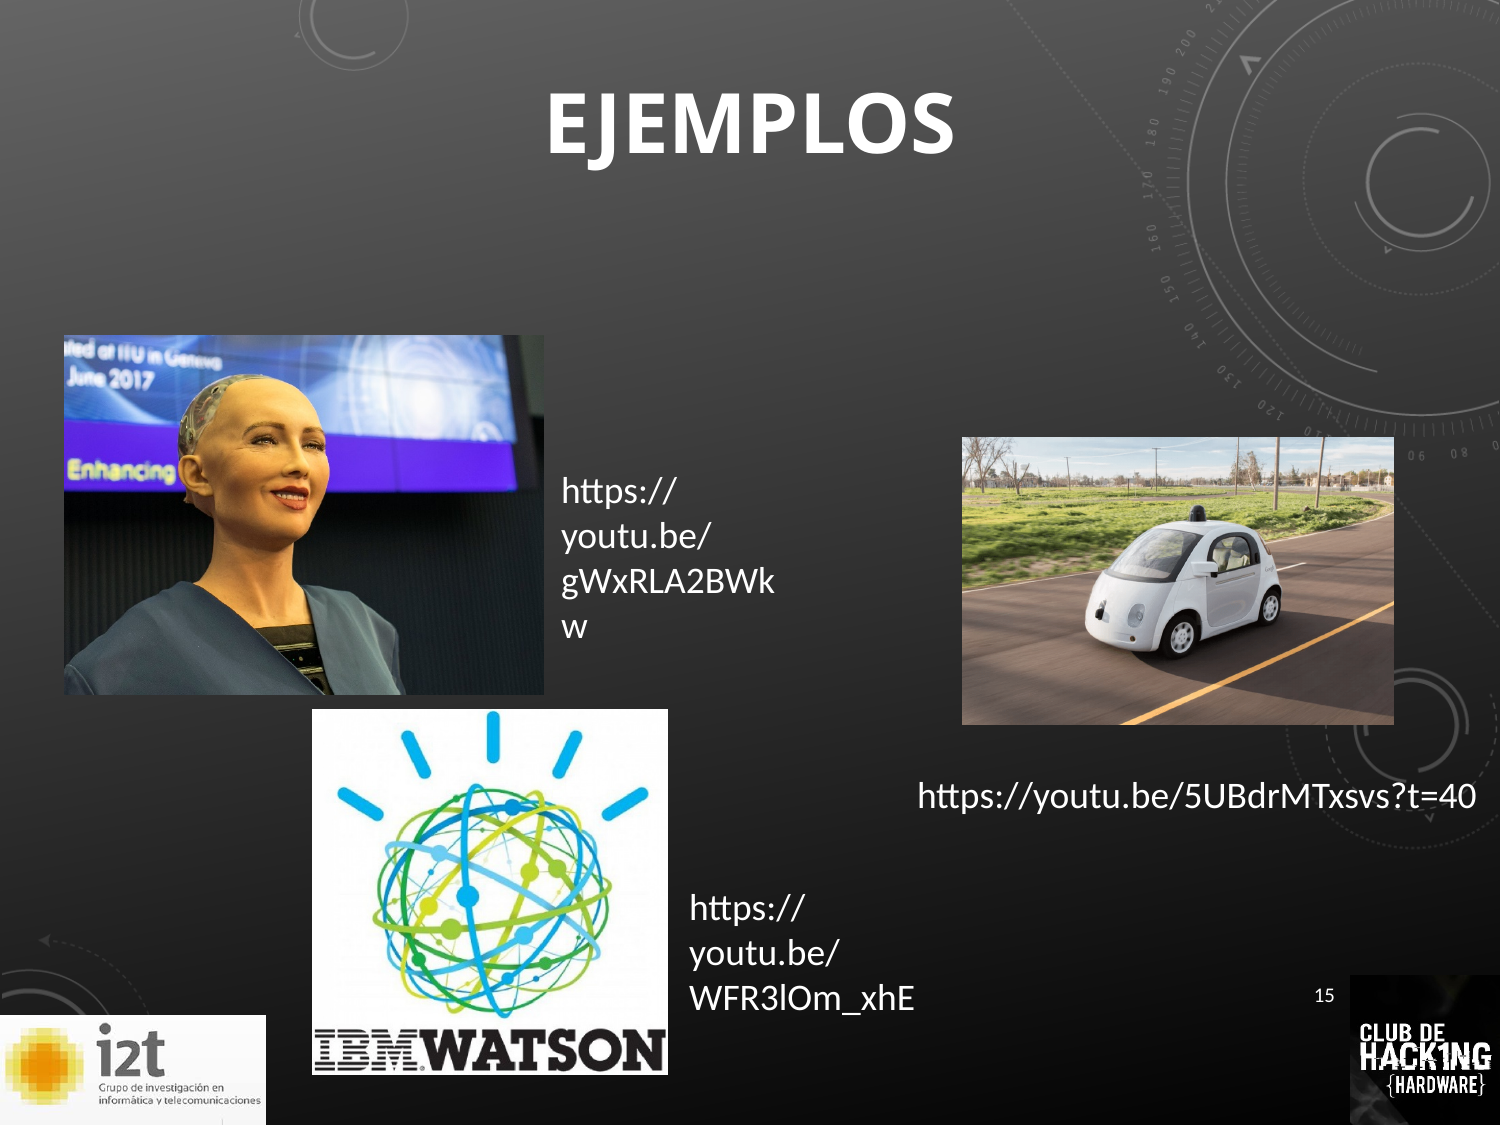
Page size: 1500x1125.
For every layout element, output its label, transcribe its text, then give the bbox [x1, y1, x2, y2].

text_box https://youtu.be/gWxRLA2BWkw [549, 458, 814, 654]
text_box ejemplos [0, 1, 1500, 241]
text_box https://youtu.be/WFR3lOm_xhE [674, 875, 987, 1026]
slide_number 15 [1281, 963, 1350, 1025]
text_box https://youtu.be/5UBdrMTxsvs?t=40 [902, 763, 1493, 823]
picture [0, 241, 1500, 1125]
